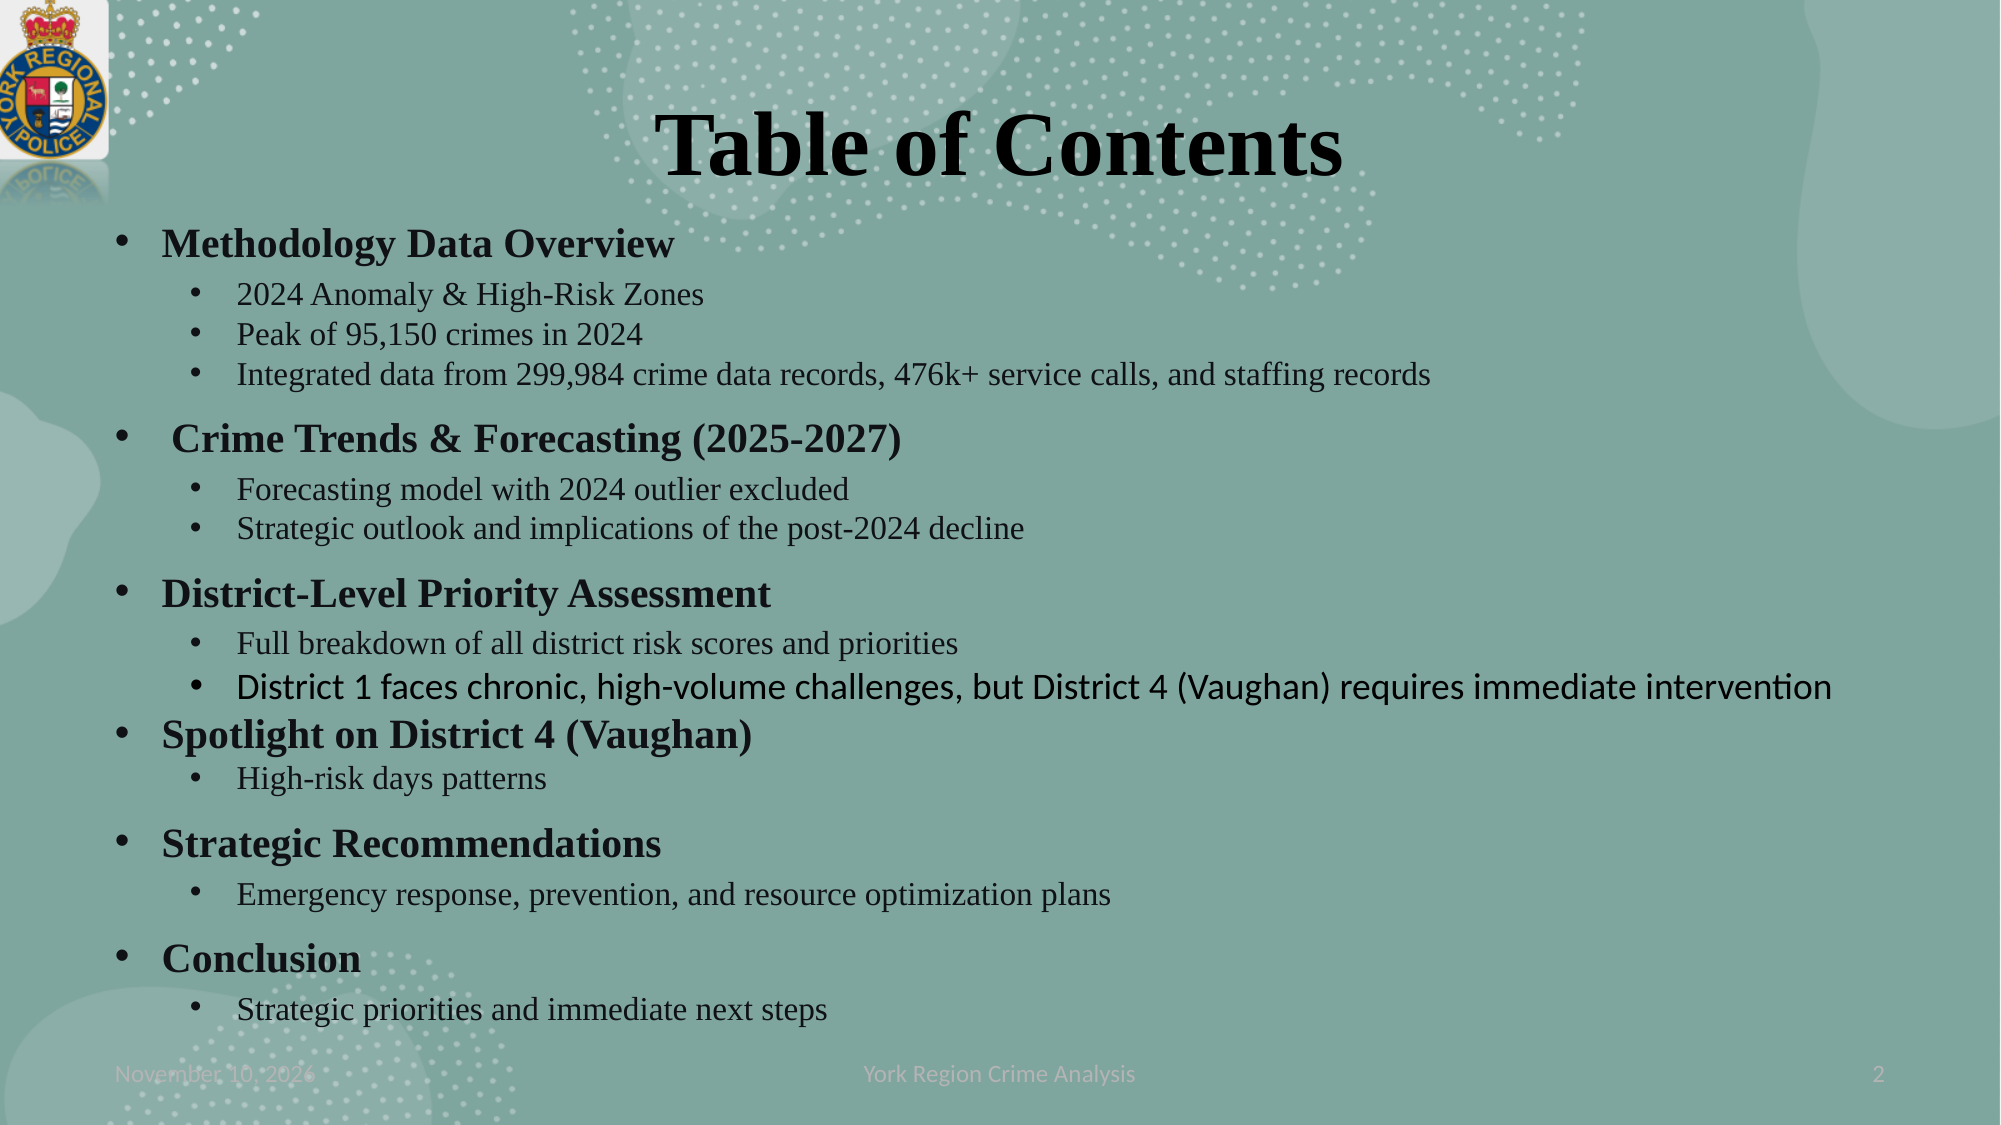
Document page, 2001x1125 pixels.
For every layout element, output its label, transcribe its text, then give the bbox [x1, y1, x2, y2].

picture [0, 0, 2001, 1125]
title Table of Contents [99, 45, 1900, 208]
footer York Region Crime Analysis [683, 1042, 1317, 1103]
text_box Methodology Data Overview 2024 Anomaly & High-Risk Zones Peak of 95,150 crimes in 2024 Integrated data from 299,984 crime data records, 476k+ service calls, and staffing records Crime Trends & Forecasting (2025-2027) Forecasting model with 2024 outlier excluded Strategic outlook and implications of the post-2024 decline District-Level Priority Assessment Full breakdown of all district risk scores and priorities District 1 faces chronic, high-volume challenges, but District 4 (Vaughan) requires immediate intervention Spotlight on District 4 (Vaughan) High-risk days patterns Strategic Recommendations Emergency response, prevention, and resource optimization plans Conclusion Strategic priorities and immediate next steps [99, 208, 1922, 1034]
slide_number 2 [1433, 1042, 1900, 1103]
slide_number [99, 1042, 567, 1103]
